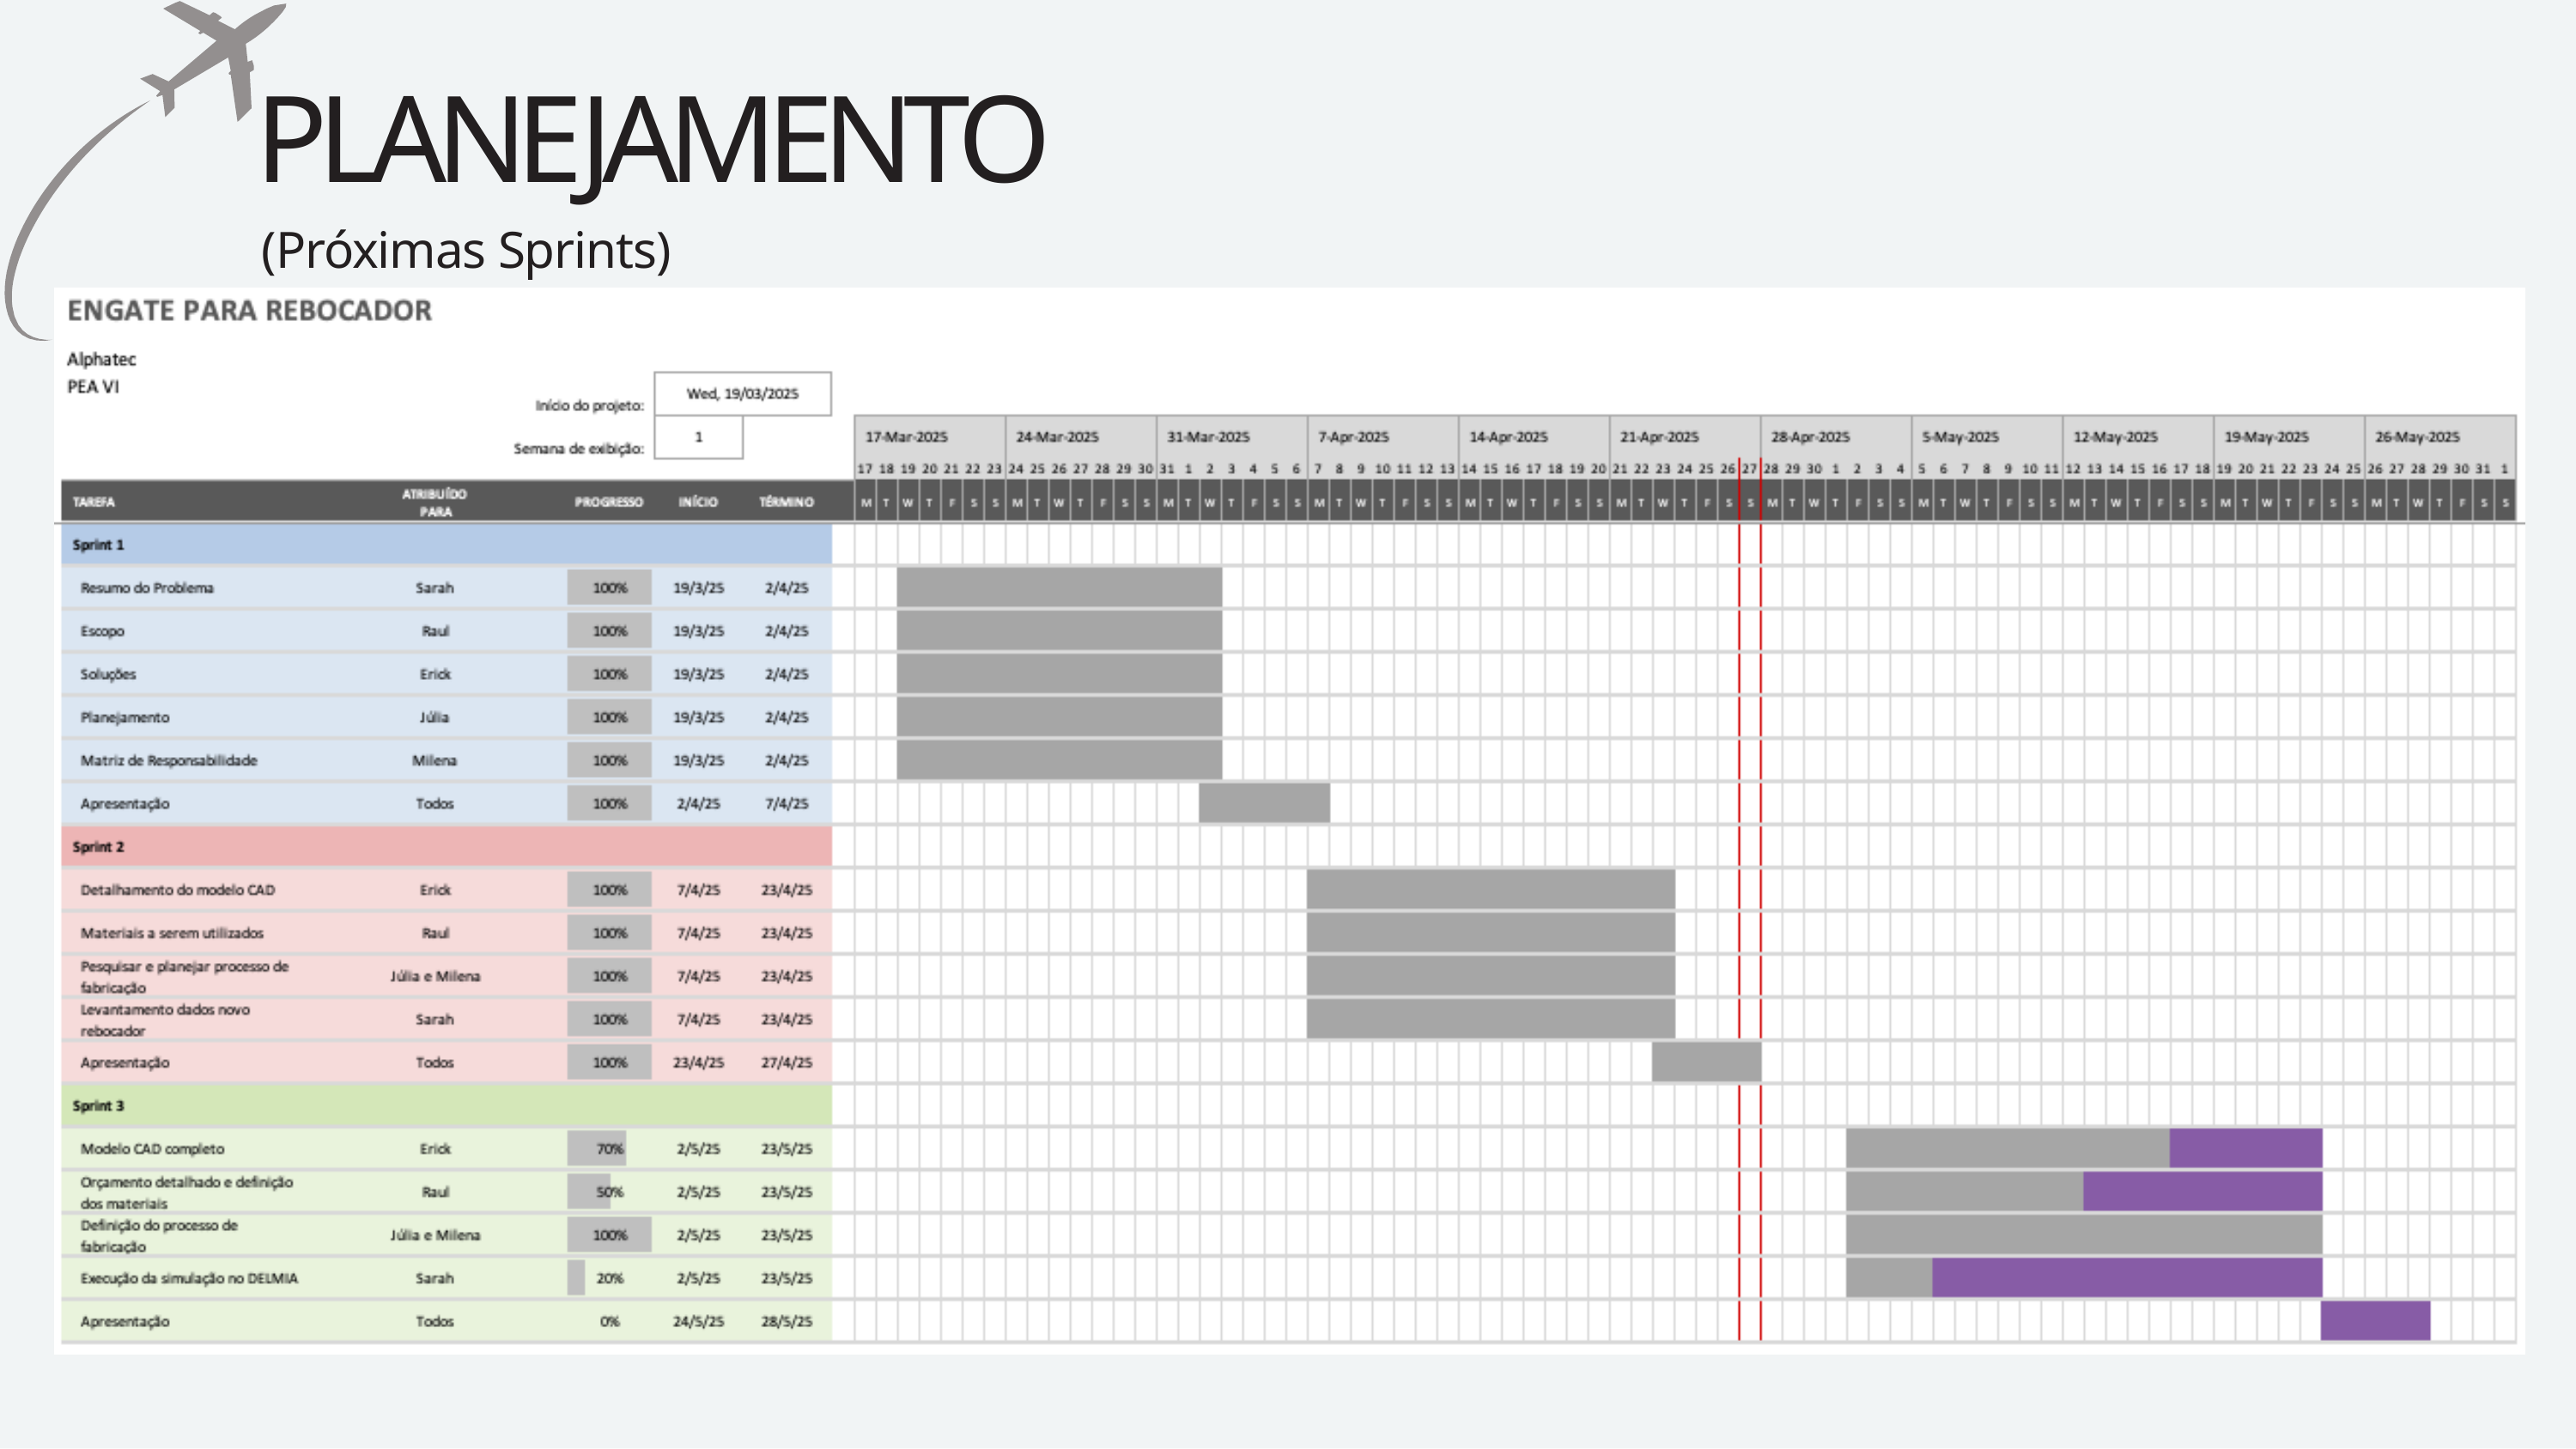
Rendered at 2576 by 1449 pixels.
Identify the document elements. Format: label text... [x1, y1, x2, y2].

text_box [140, 1, 287, 122]
text_box [4, 100, 150, 342]
text_box (Próximas Sprints) [51, 208, 1629, 288]
picture [54, 288, 2525, 1355]
title PLANEJAMENTO [51, 52, 2525, 285]
